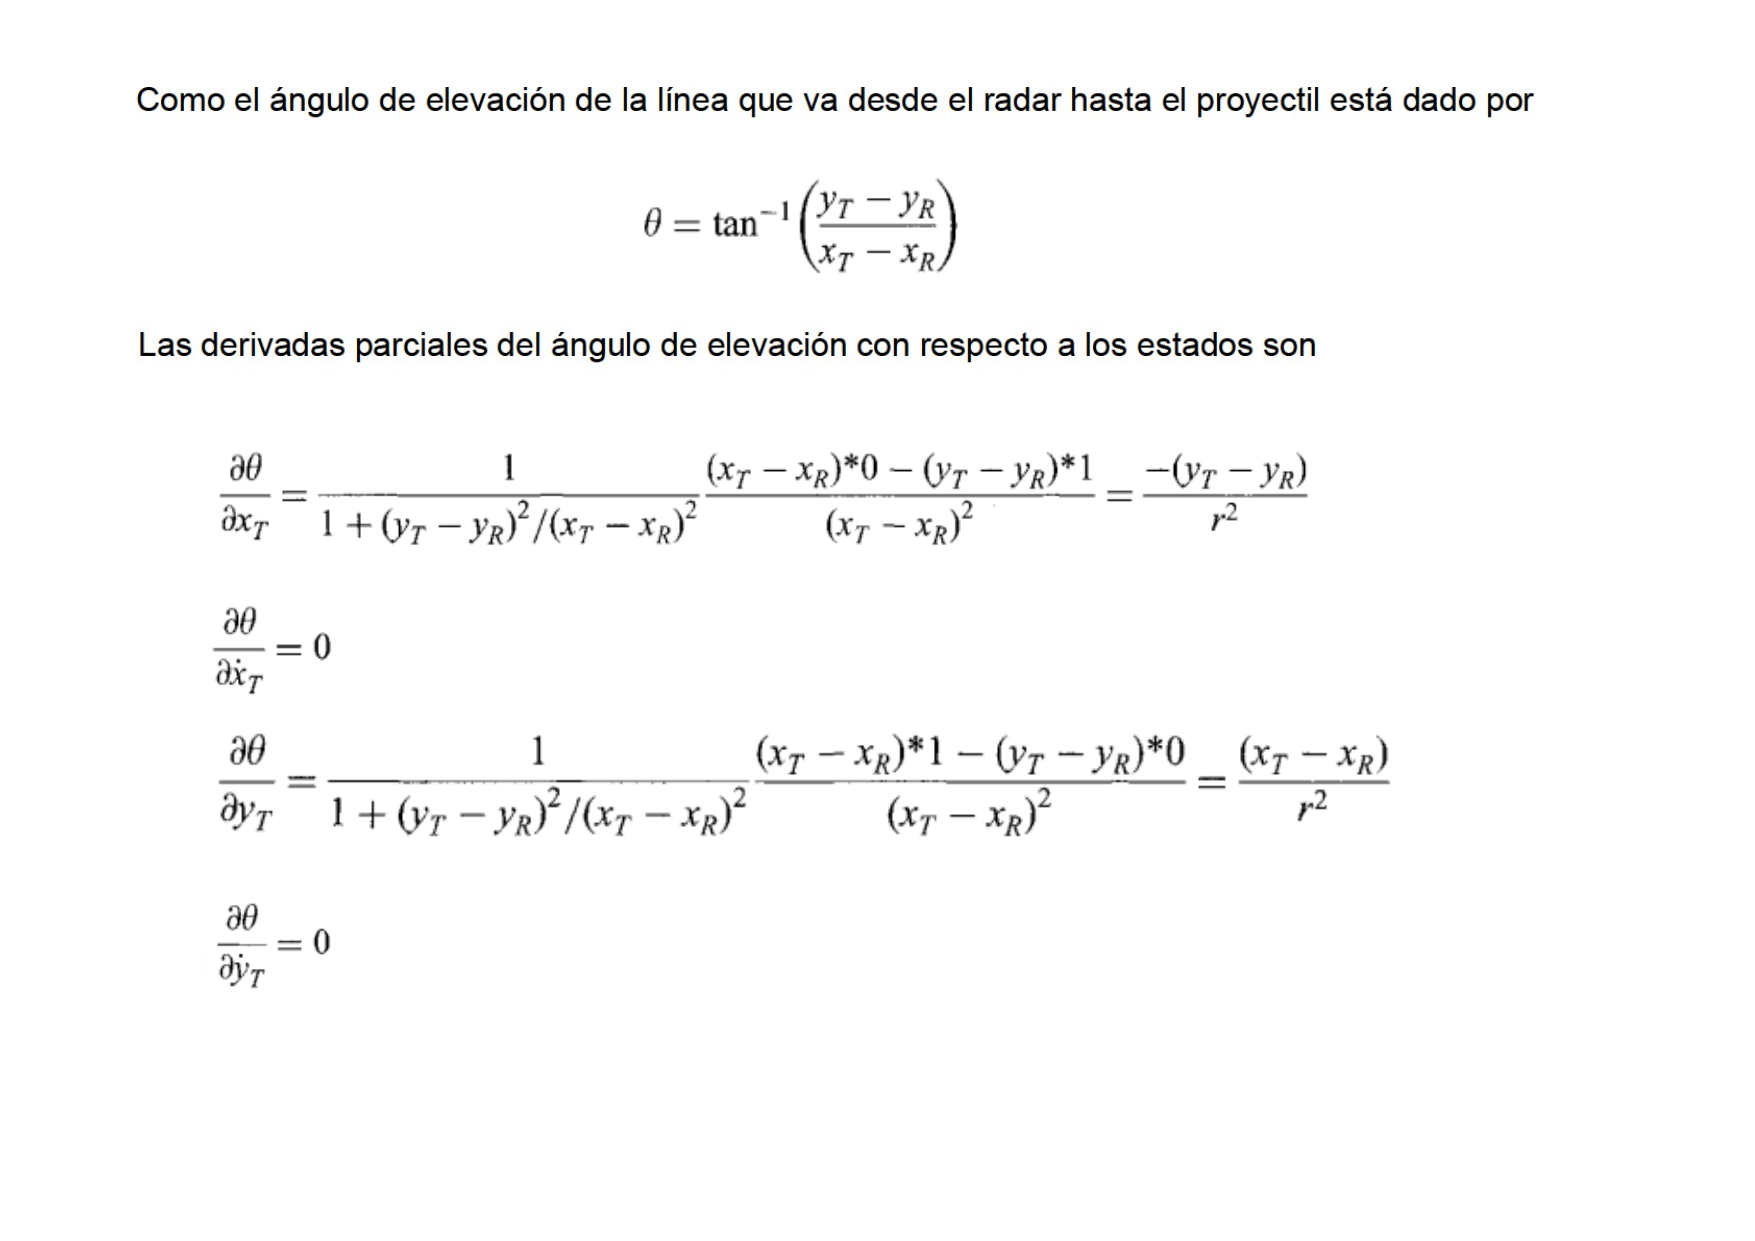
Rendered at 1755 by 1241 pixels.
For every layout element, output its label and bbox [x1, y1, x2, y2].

picture [136, 87, 1535, 1006]
